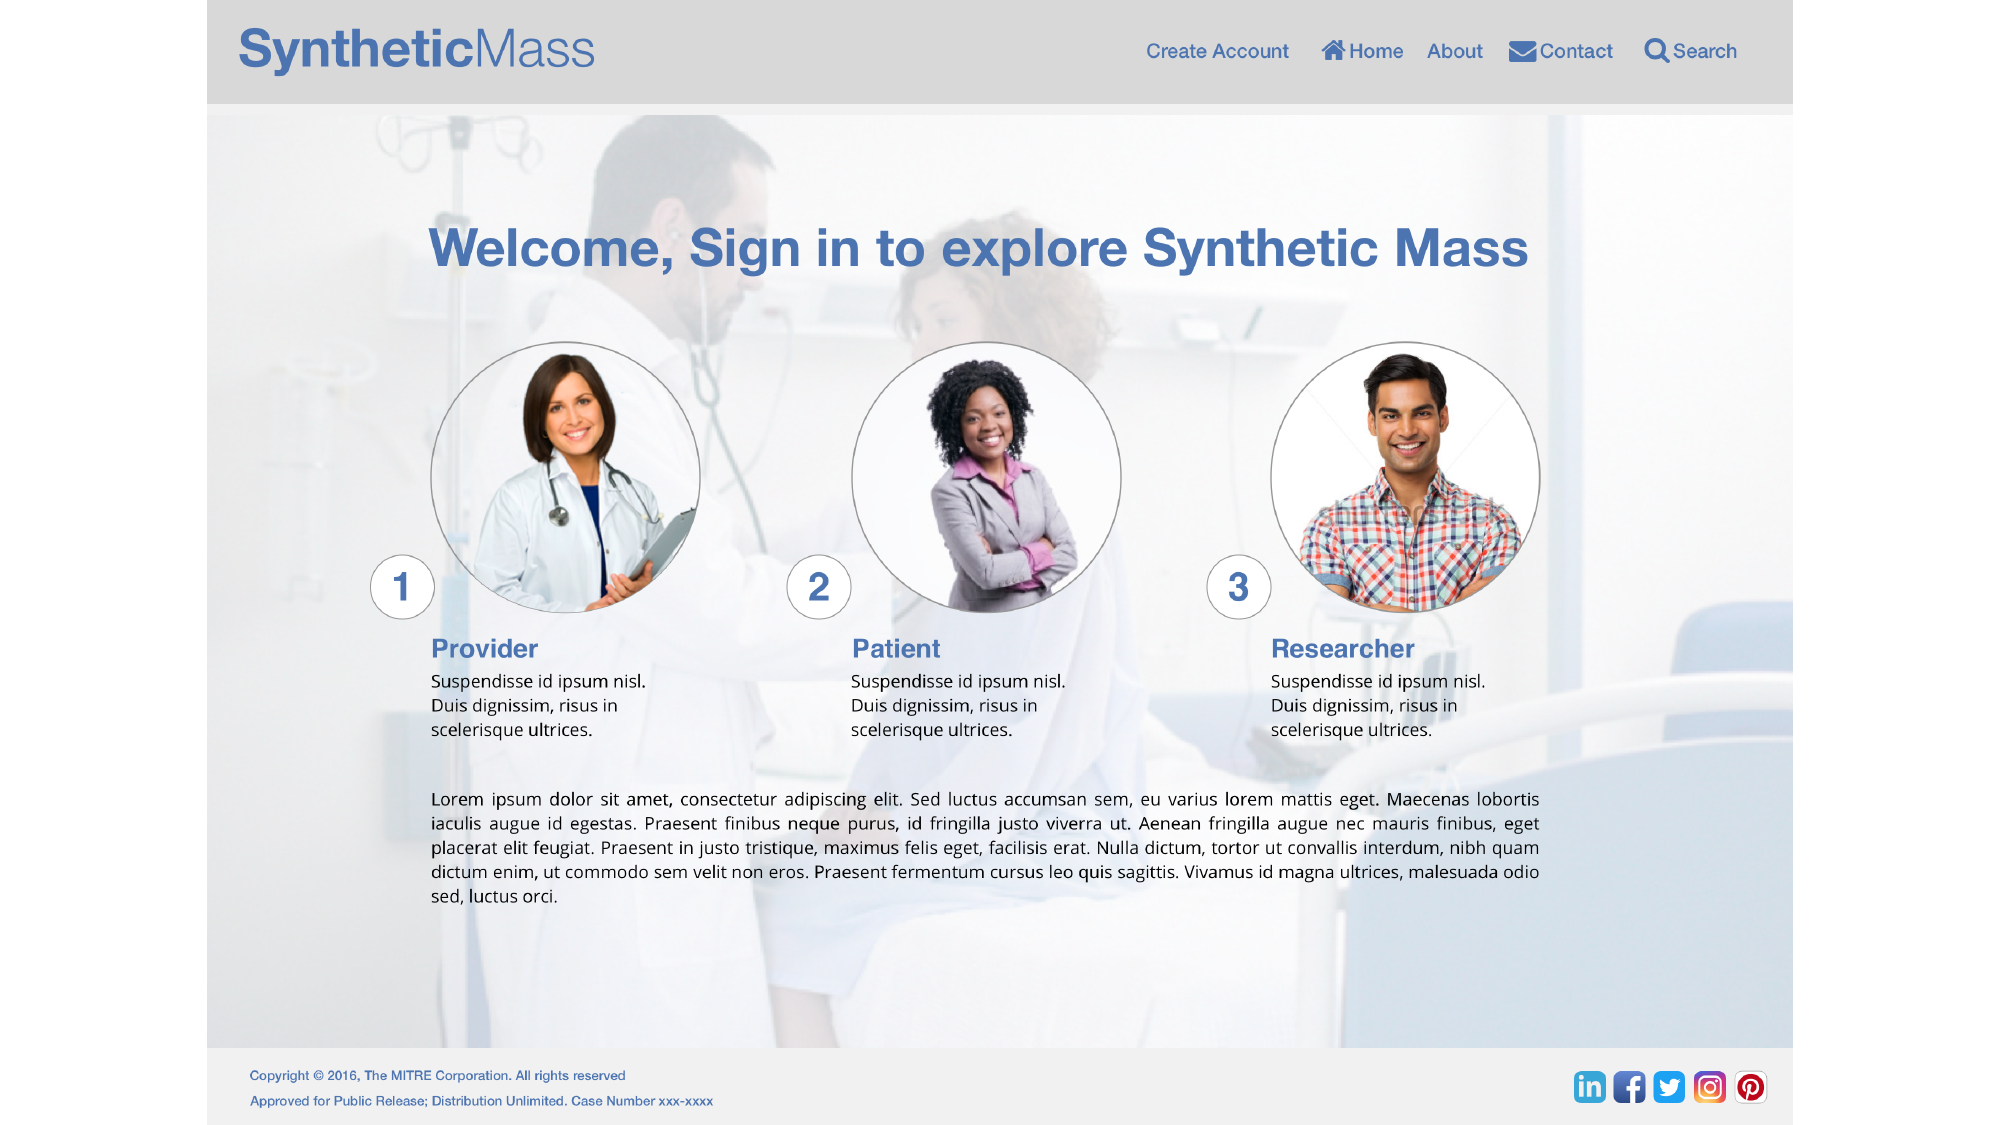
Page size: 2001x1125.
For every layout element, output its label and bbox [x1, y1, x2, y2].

picture [207, 0, 1793, 1125]
